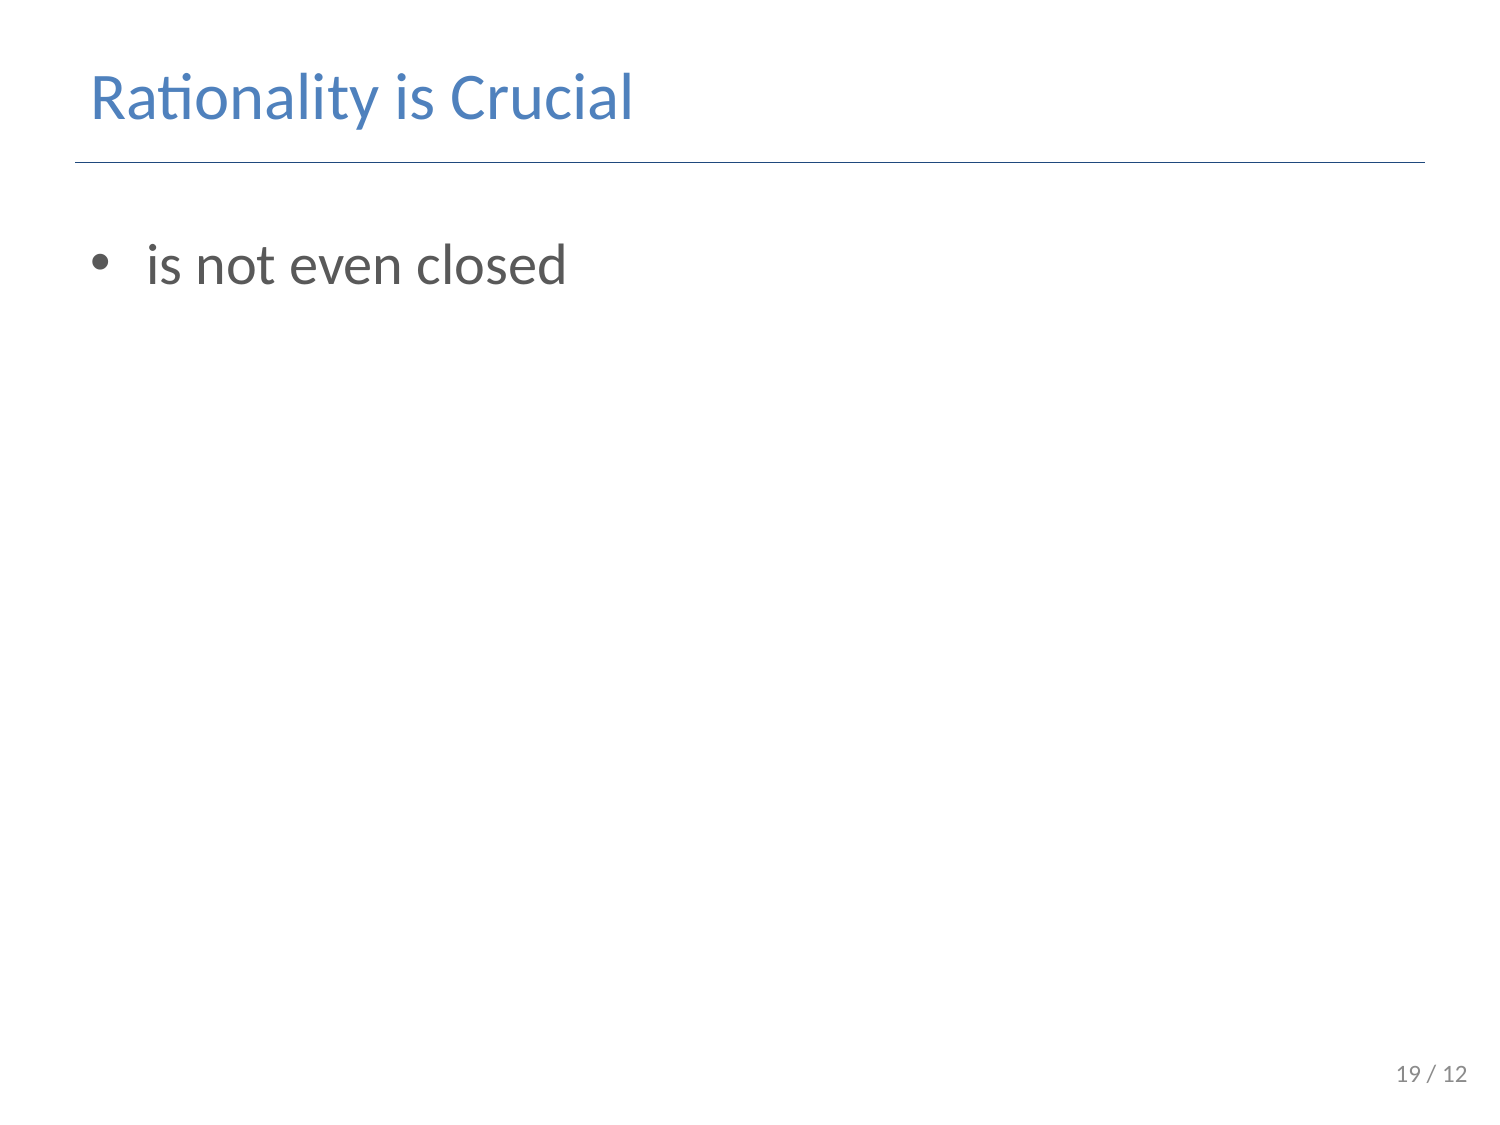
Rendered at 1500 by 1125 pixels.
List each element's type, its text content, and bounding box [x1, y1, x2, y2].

title Rationality is Crucial [75, 45, 1425, 141]
slide_number 18 / 12 [1336, 1042, 1483, 1103]
